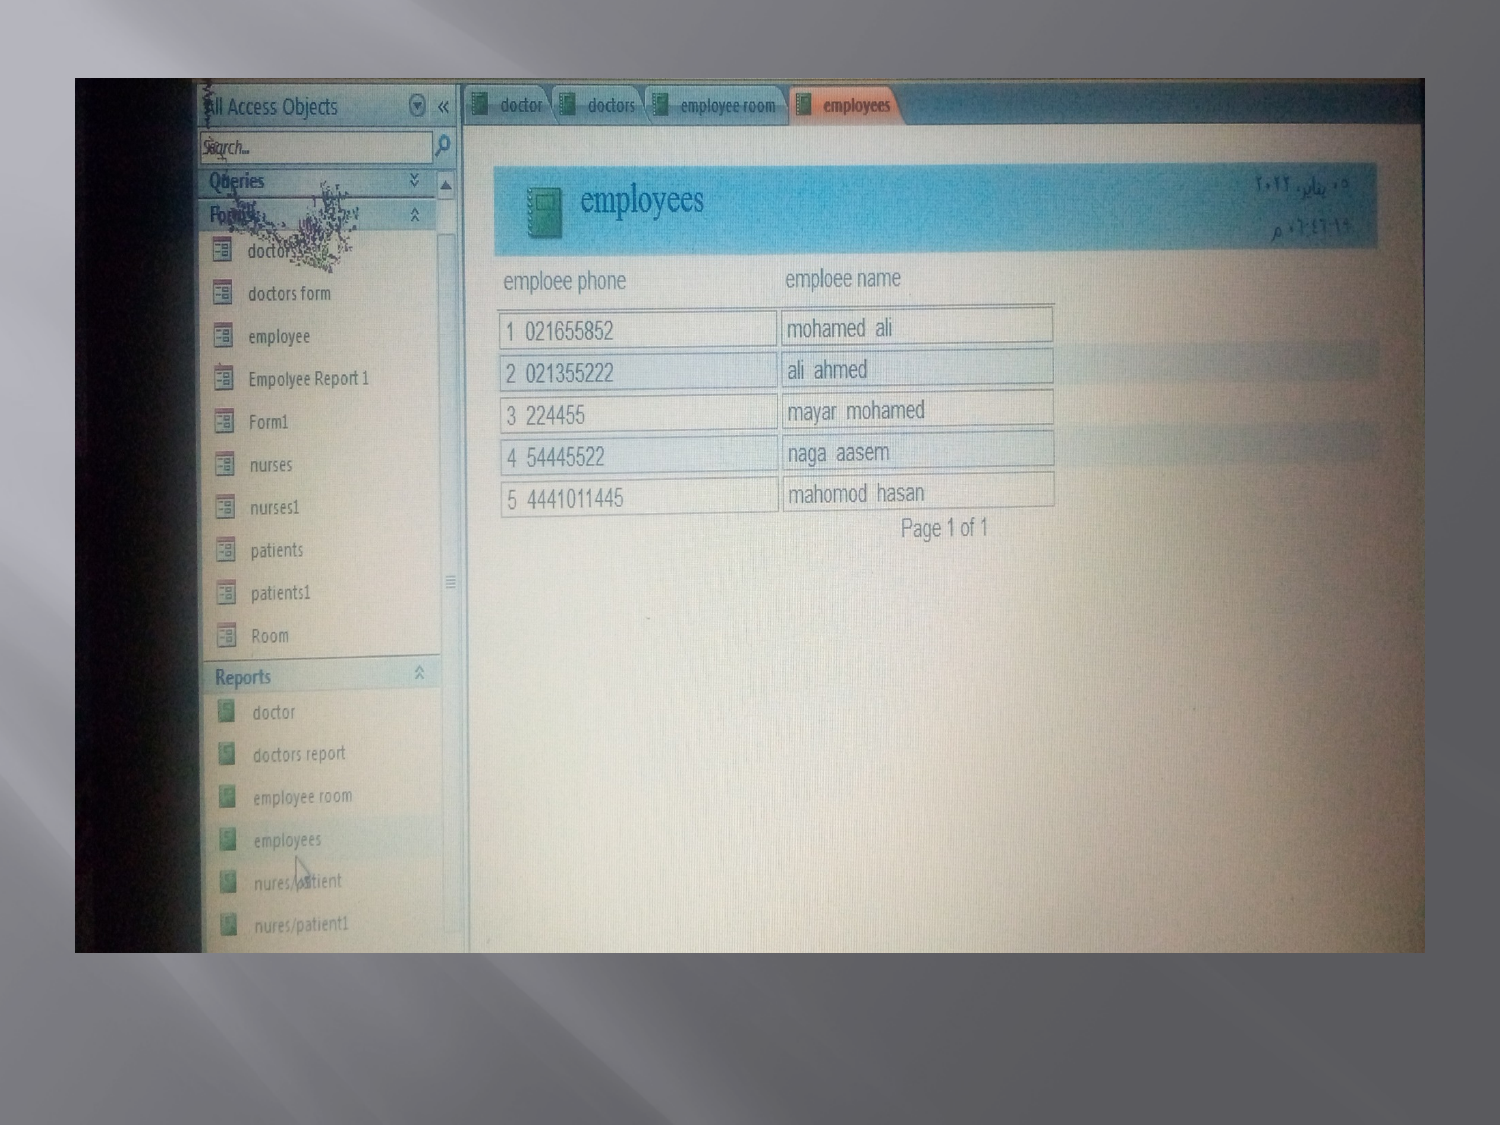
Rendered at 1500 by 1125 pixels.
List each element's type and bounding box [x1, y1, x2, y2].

list [74, 77, 1426, 953]
